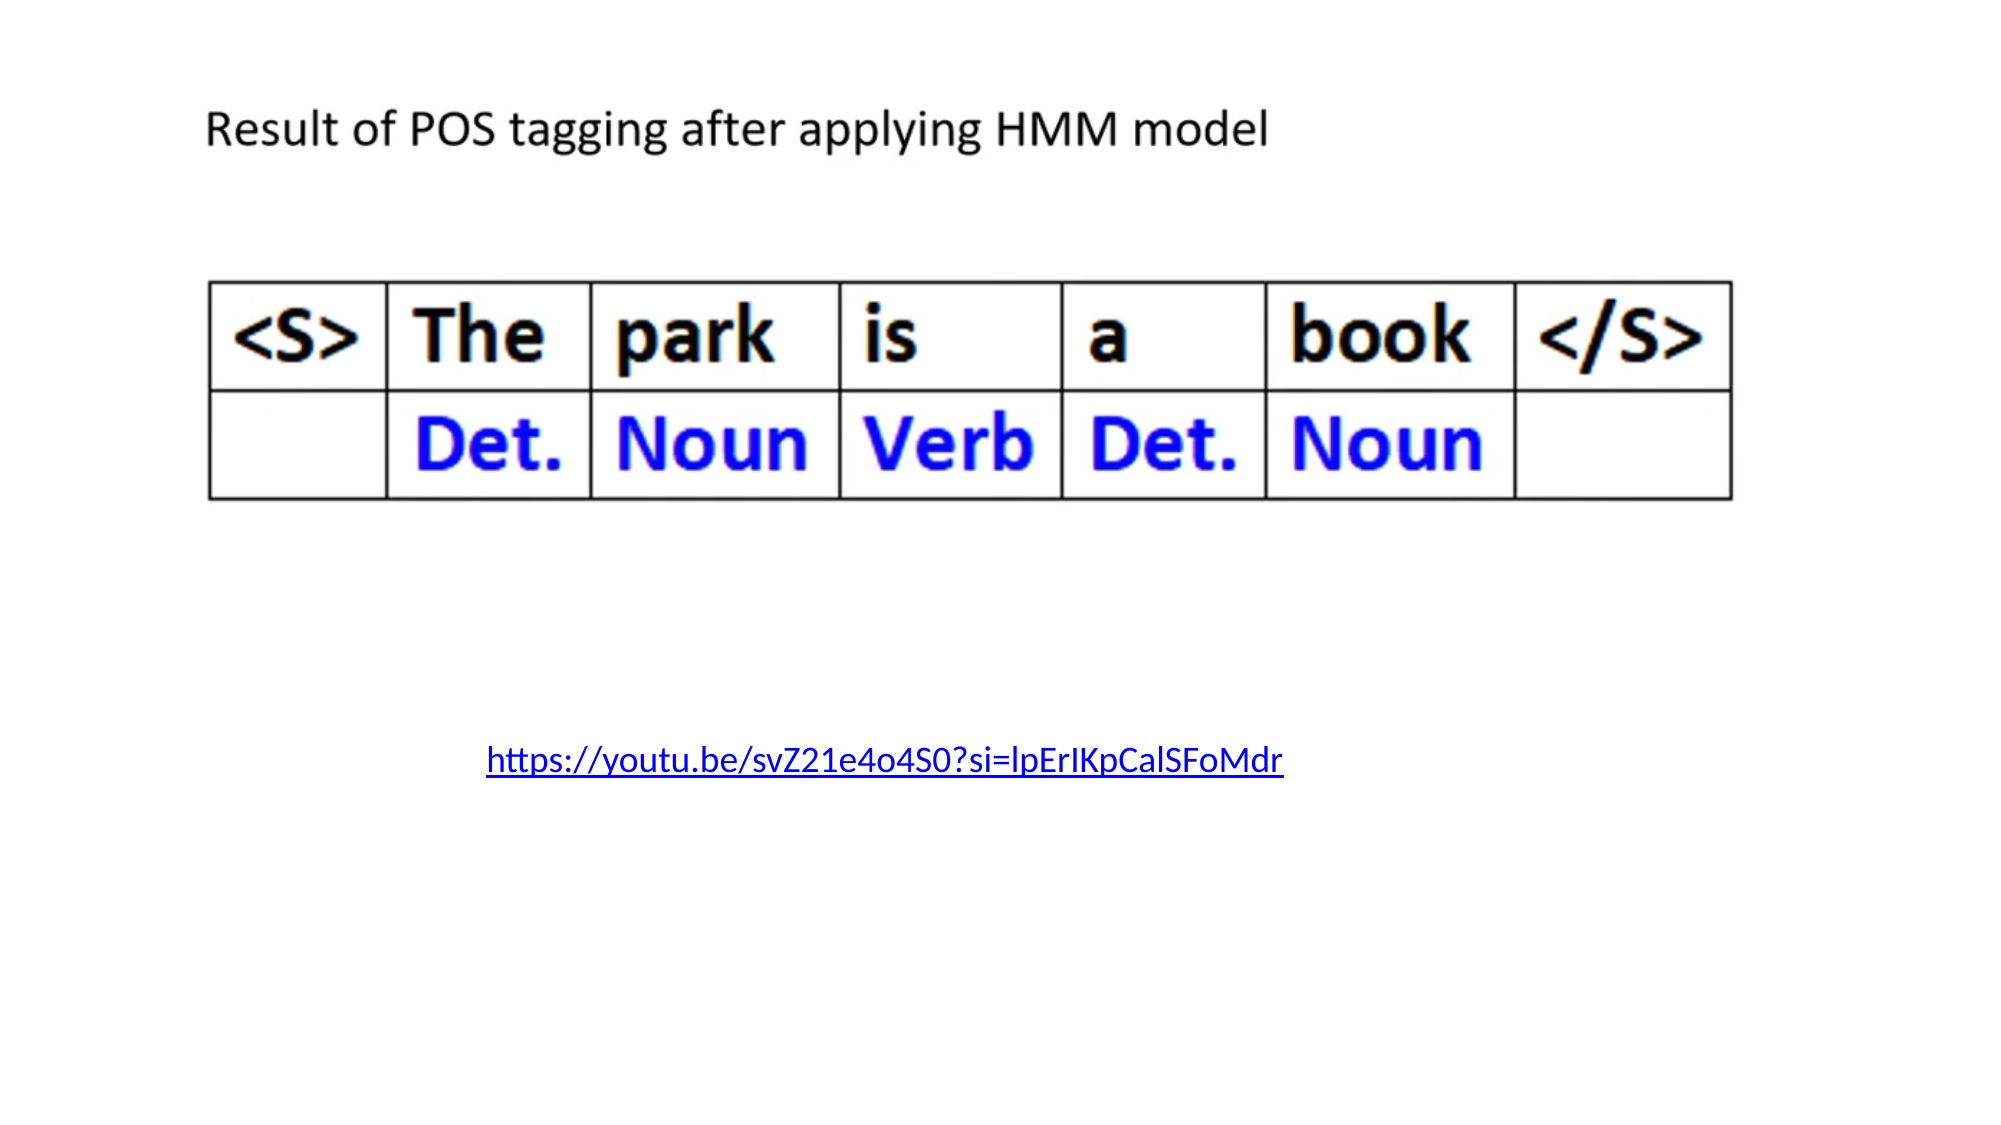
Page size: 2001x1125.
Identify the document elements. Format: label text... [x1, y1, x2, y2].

text_box https://youtu.be/svZ21e4o4S0?si=lpErIKpCalSFoMdr [471, 727, 1472, 833]
picture [172, 59, 1771, 533]
